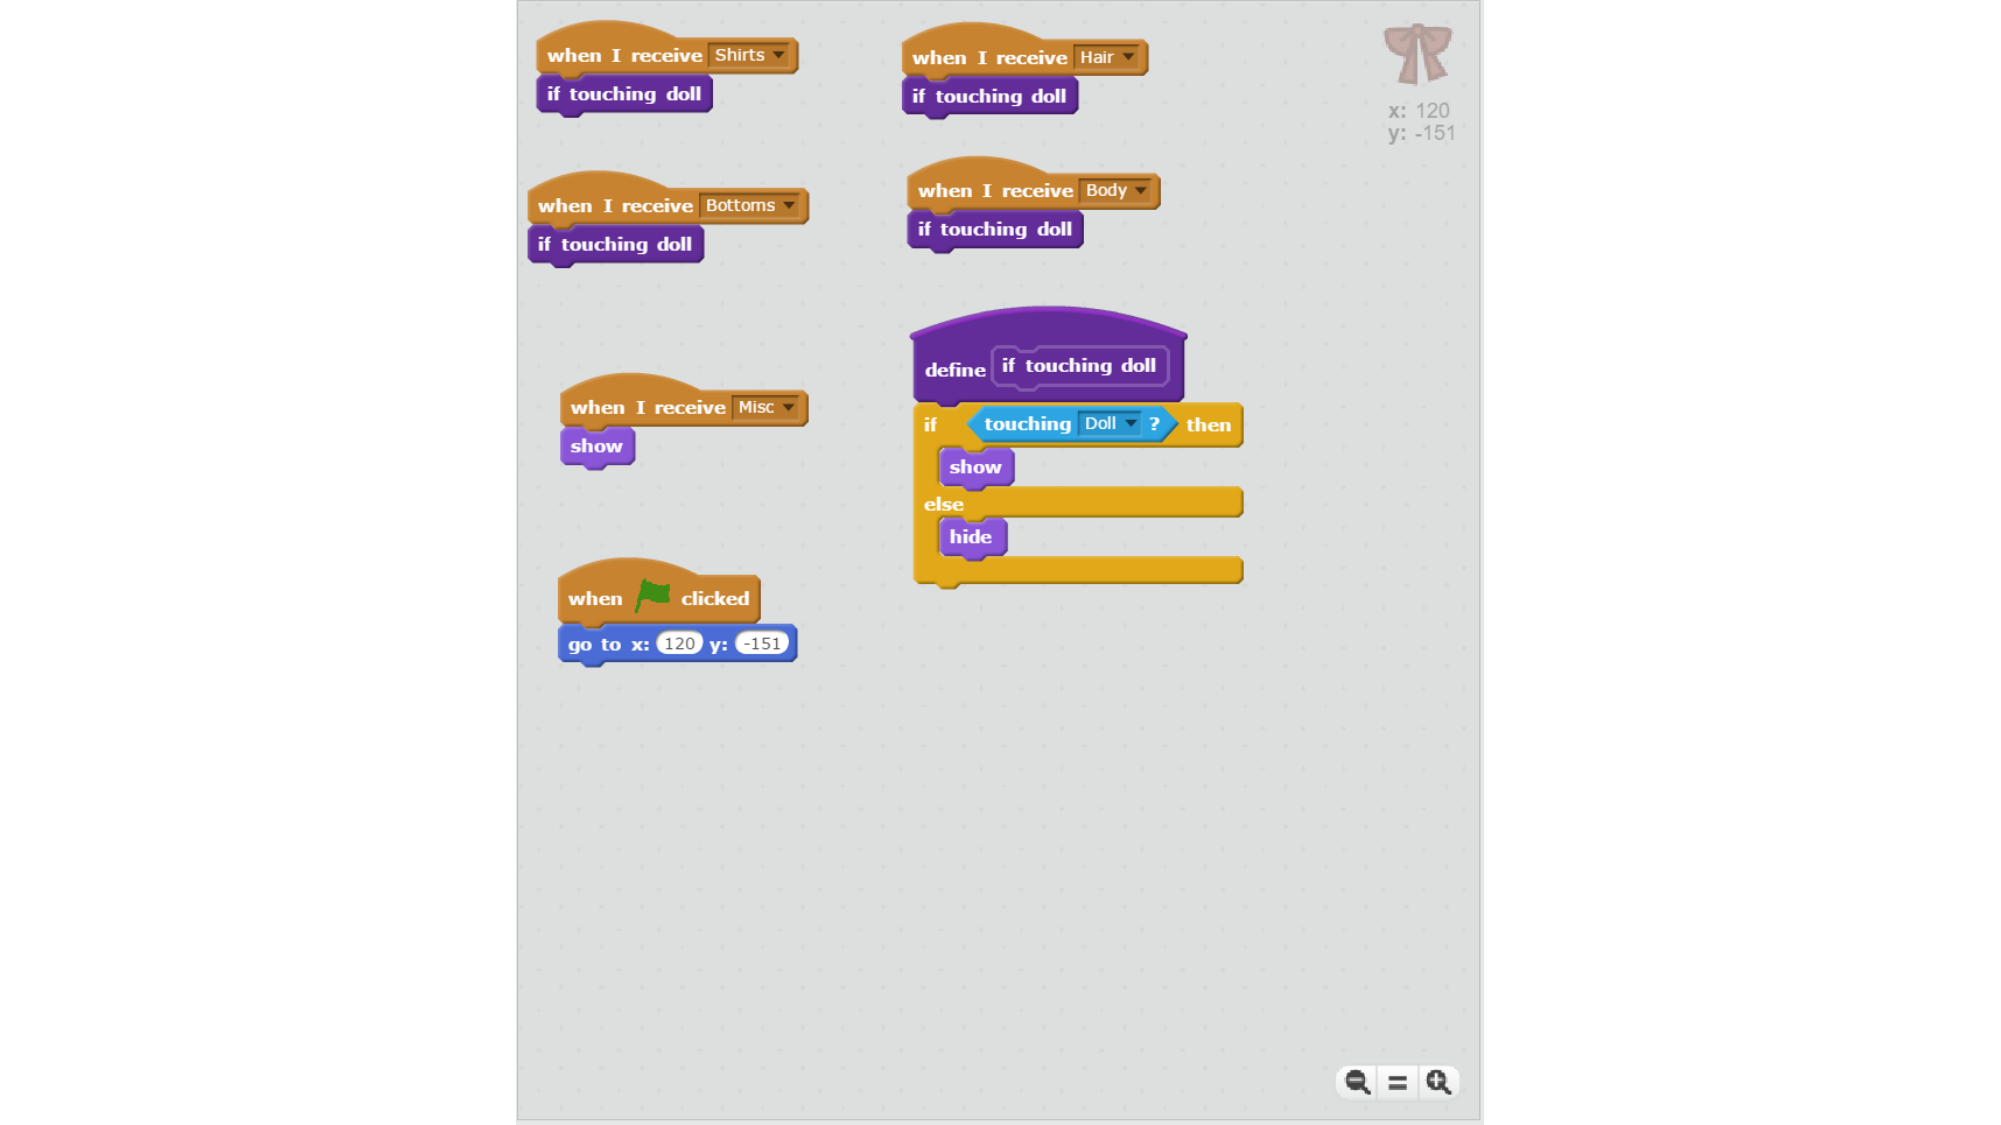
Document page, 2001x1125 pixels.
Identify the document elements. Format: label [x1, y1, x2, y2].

list [516, 0, 1484, 1125]
